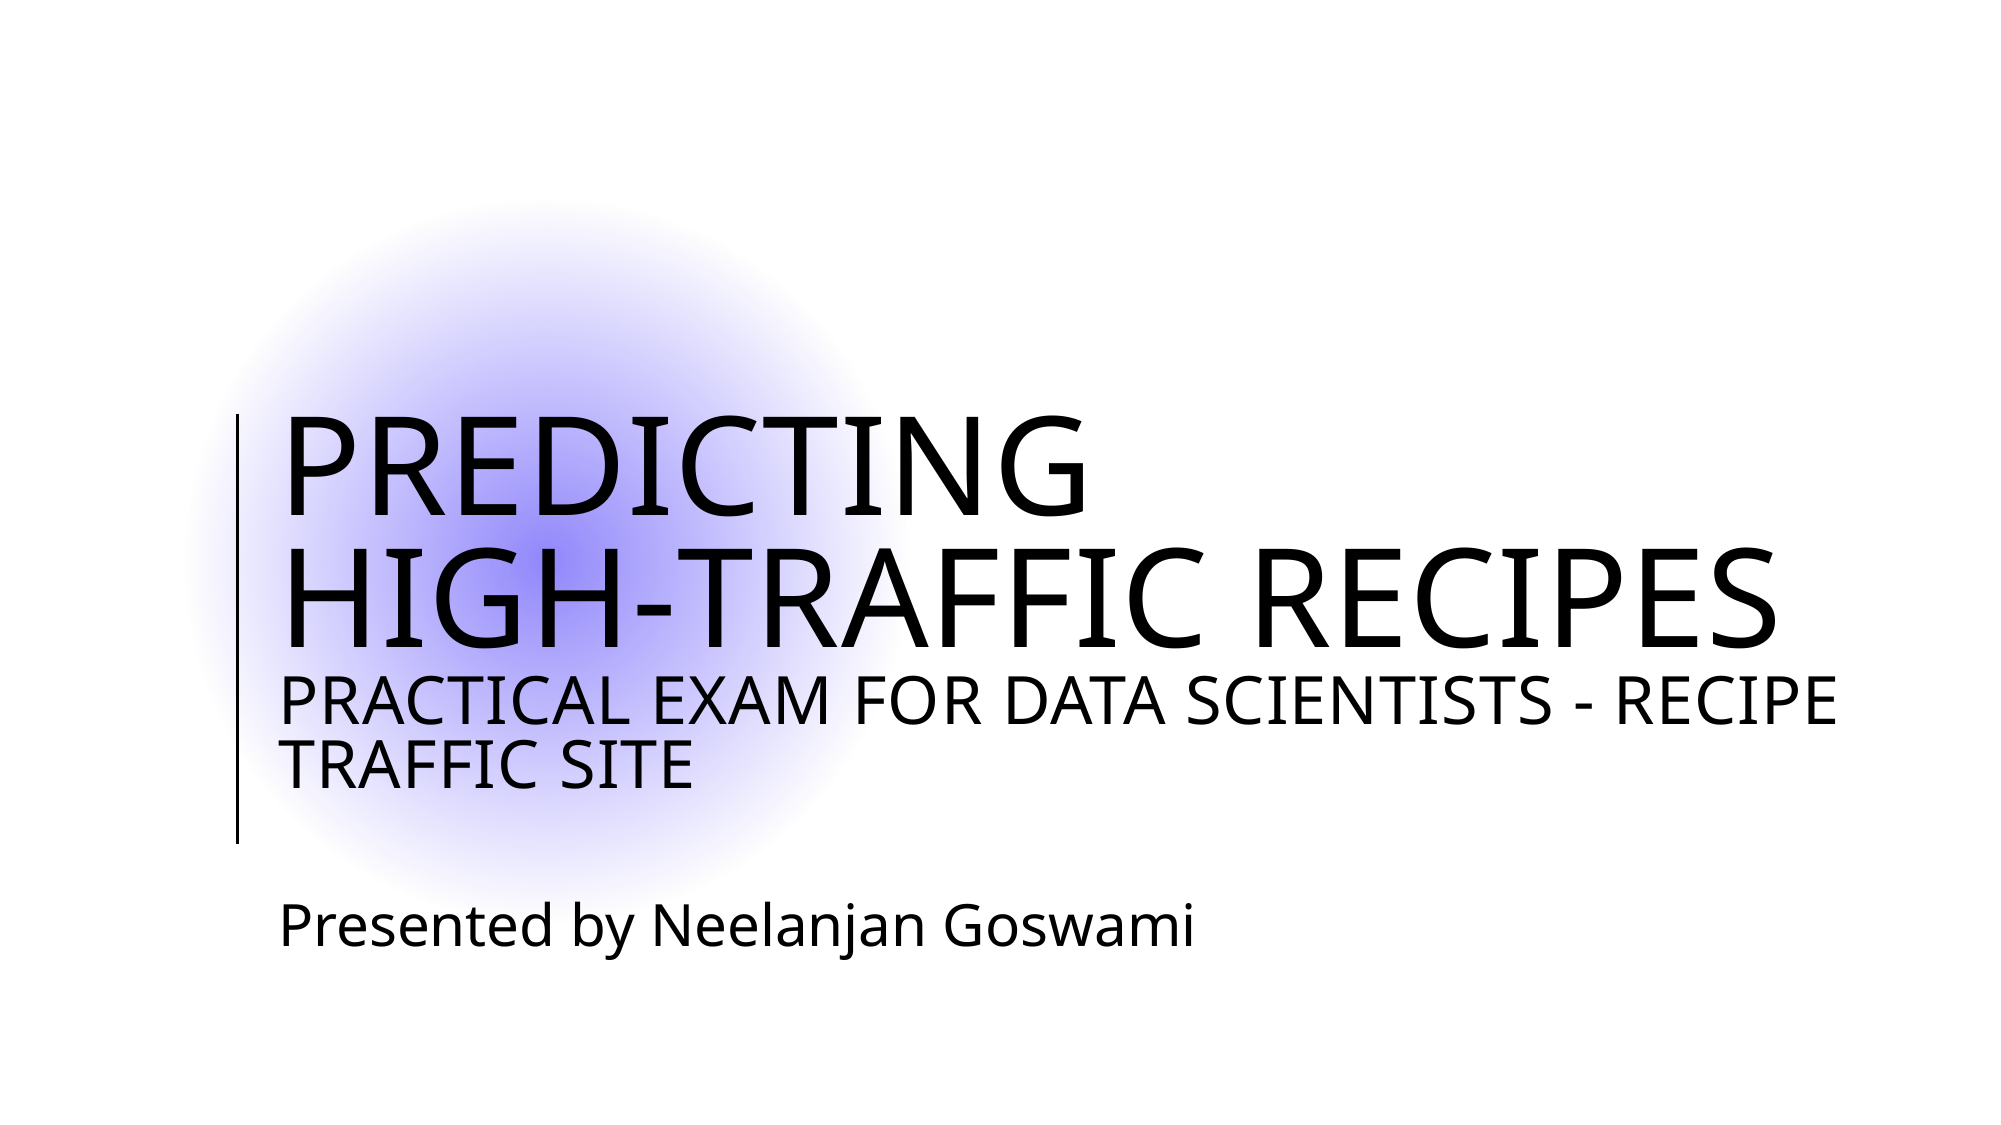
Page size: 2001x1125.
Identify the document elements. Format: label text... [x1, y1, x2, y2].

list Presented by Neelanjan Goswami [263, 852, 1827, 1015]
title Predicting High‑Traffic Recipes Practical EXAM for data scientists - Recipe Traffic Site [263, 369, 1908, 810]
picture [182, 196, 911, 925]
